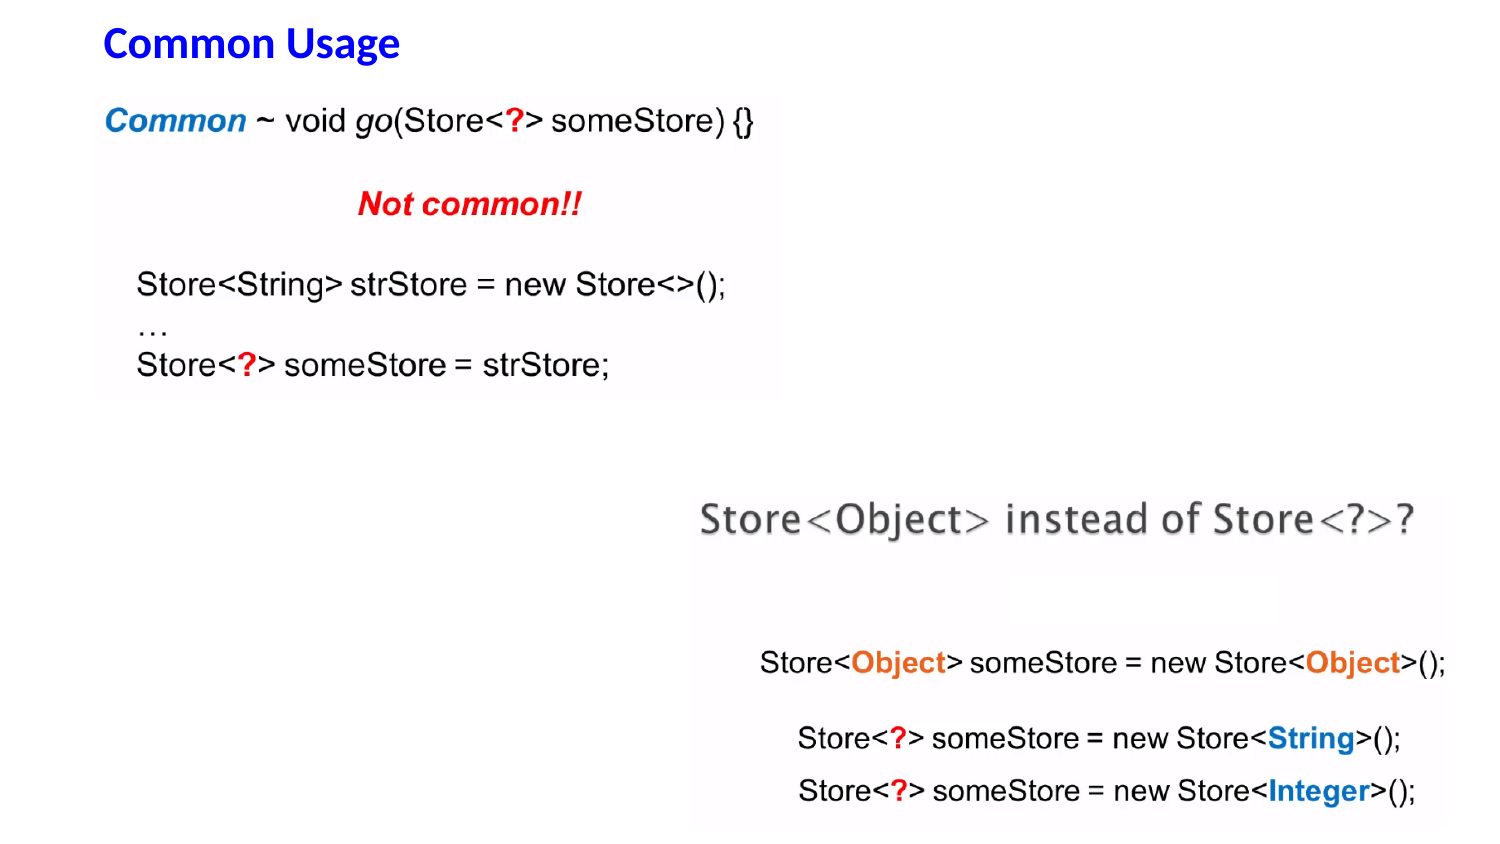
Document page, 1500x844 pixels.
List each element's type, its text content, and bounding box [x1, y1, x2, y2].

title Common Usage [51, 0, 1449, 92]
picture [94, 97, 781, 397]
picture [693, 496, 1450, 826]
